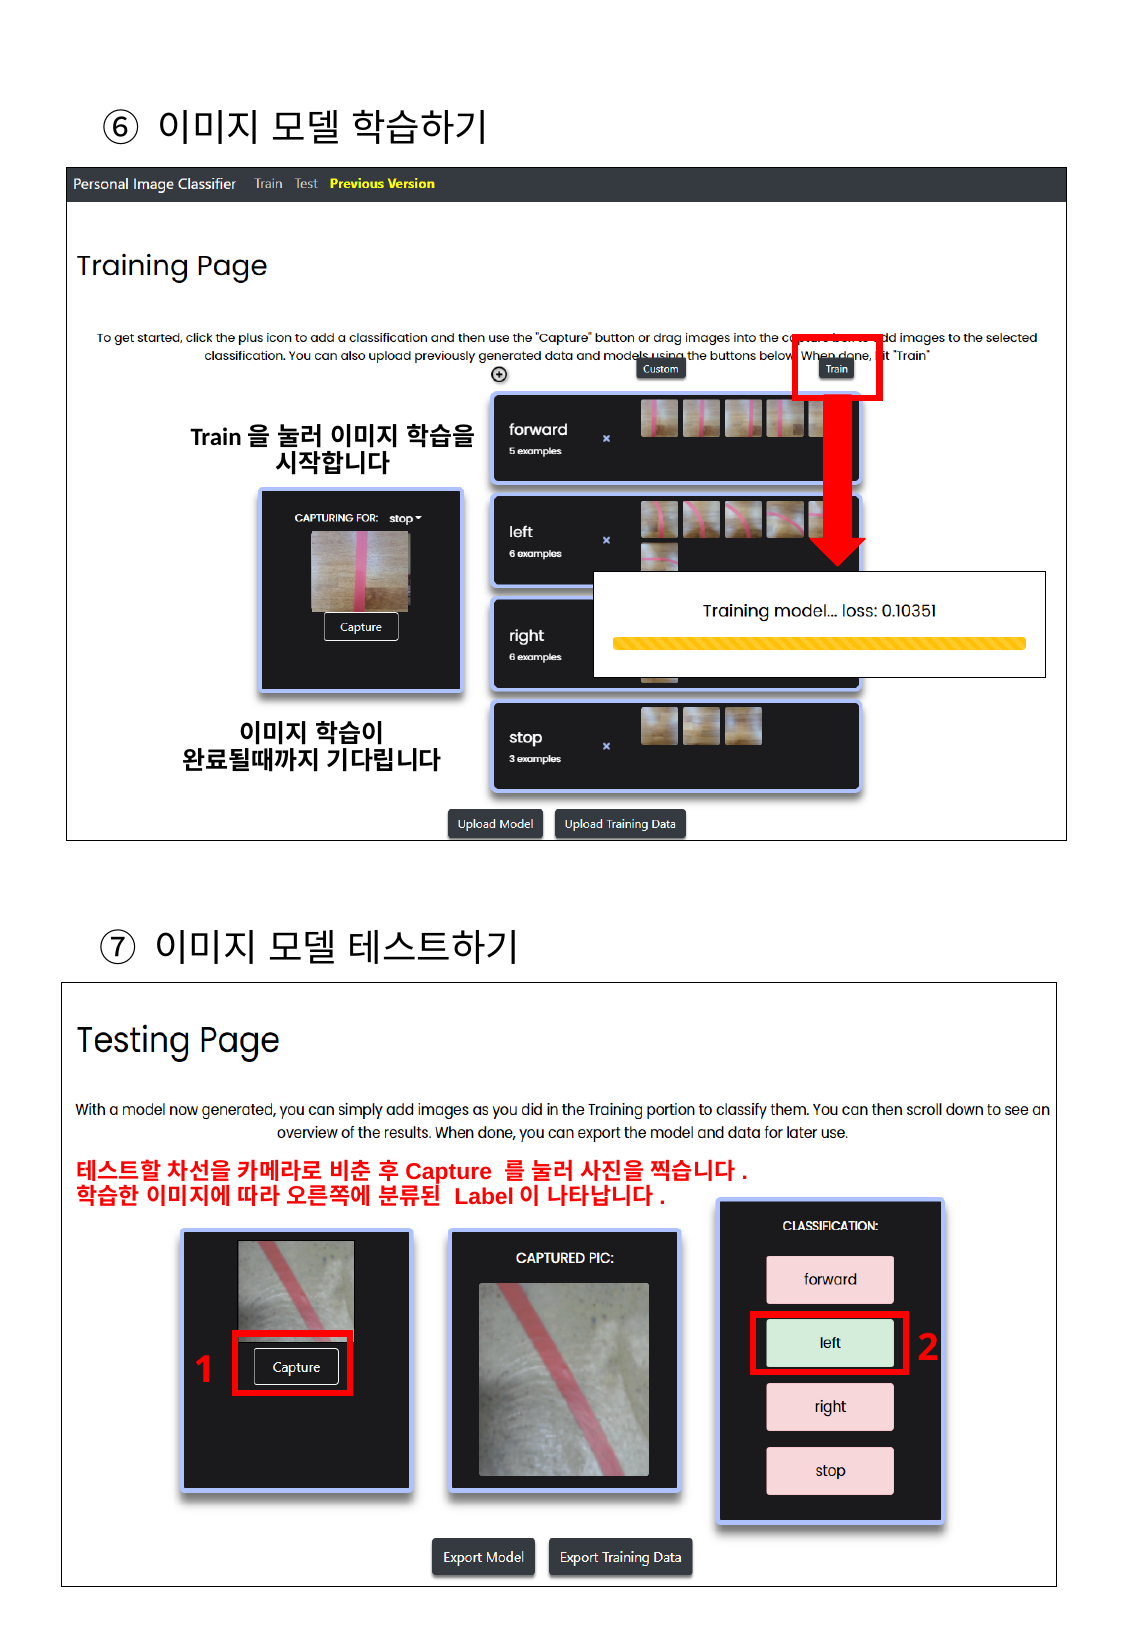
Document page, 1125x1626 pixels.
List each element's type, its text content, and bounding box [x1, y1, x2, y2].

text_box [61, 982, 1058, 1587]
text_box ⑥ 이미지 모델 학습하기 [87, 96, 505, 157]
text_box ⑦ 이미지 모델 테스트하기 [84, 917, 536, 977]
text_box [66, 167, 1067, 841]
